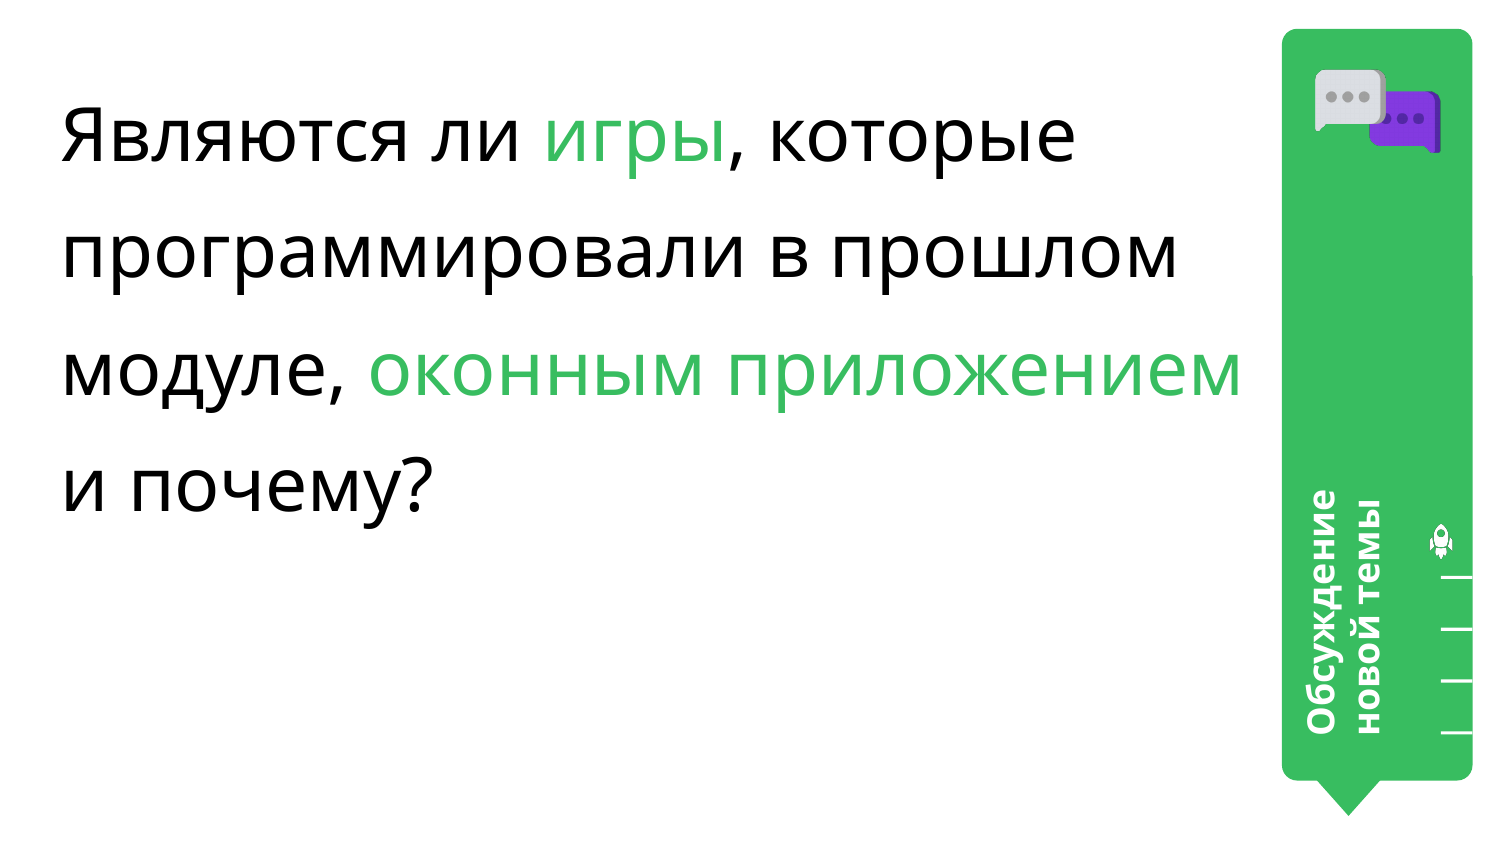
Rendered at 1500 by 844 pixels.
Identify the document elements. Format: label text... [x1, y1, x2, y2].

text_box Являются ли игры, которые программировали в прошлом модуле, оконным приложением и почему? [60, 58, 1268, 384]
picture [1423, 518, 1459, 565]
picture [1267, 7, 1487, 216]
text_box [1281, 224, 1473, 817]
